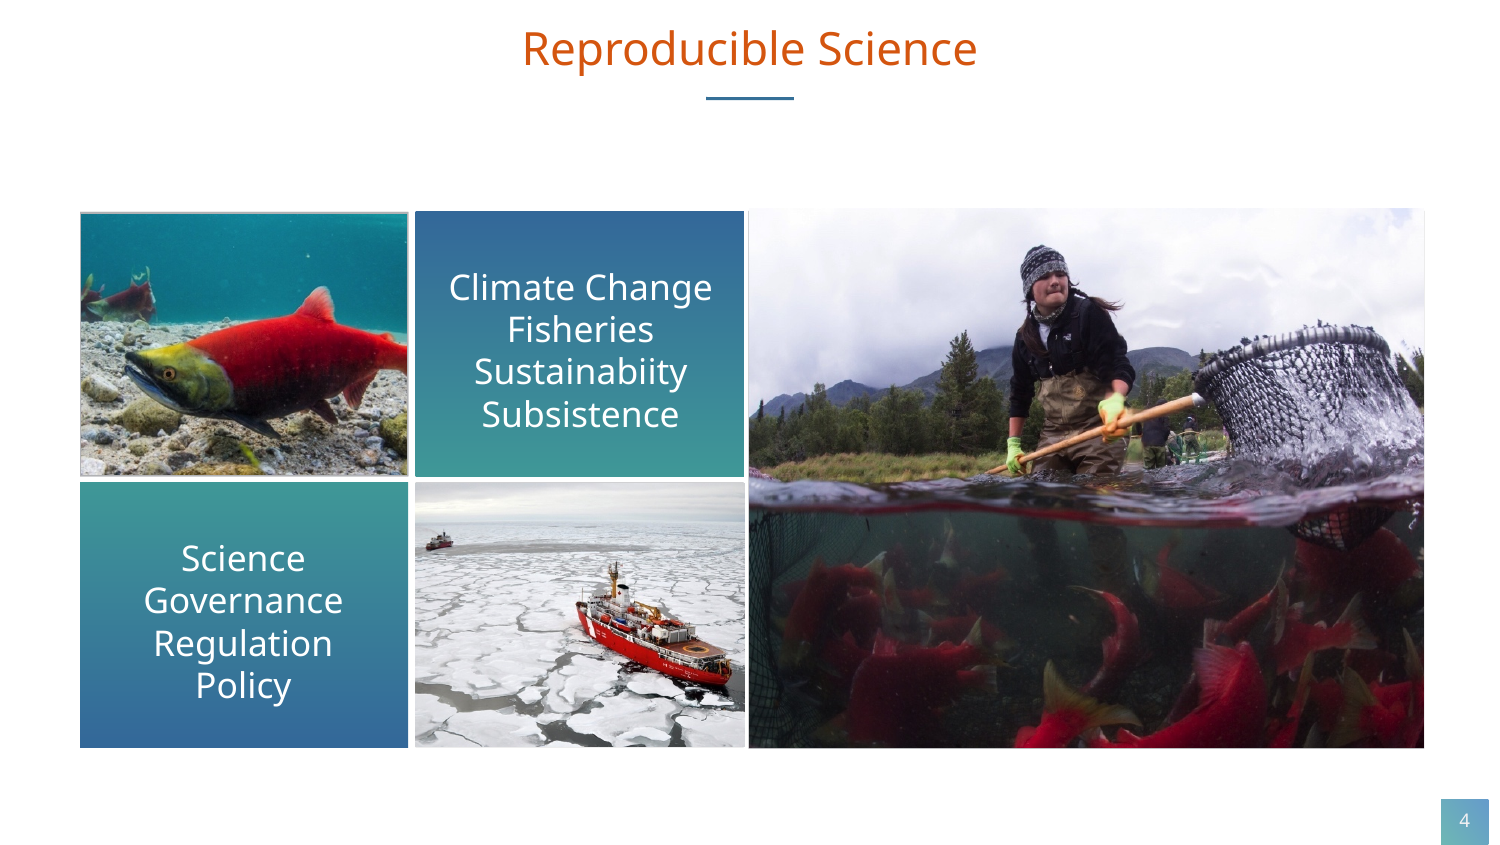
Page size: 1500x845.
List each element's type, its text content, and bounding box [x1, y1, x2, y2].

list Science Governance Regulation Policy [80, 485, 407, 745]
picture [414, 208, 1424, 749]
list Reproducible Science [198, 16, 1301, 85]
list Climate Change Fisheries Sustainabiity Subsistence [417, 214, 680, 474]
picture [81, 214, 407, 475]
slide_number 4 [1451, 807, 1478, 836]
